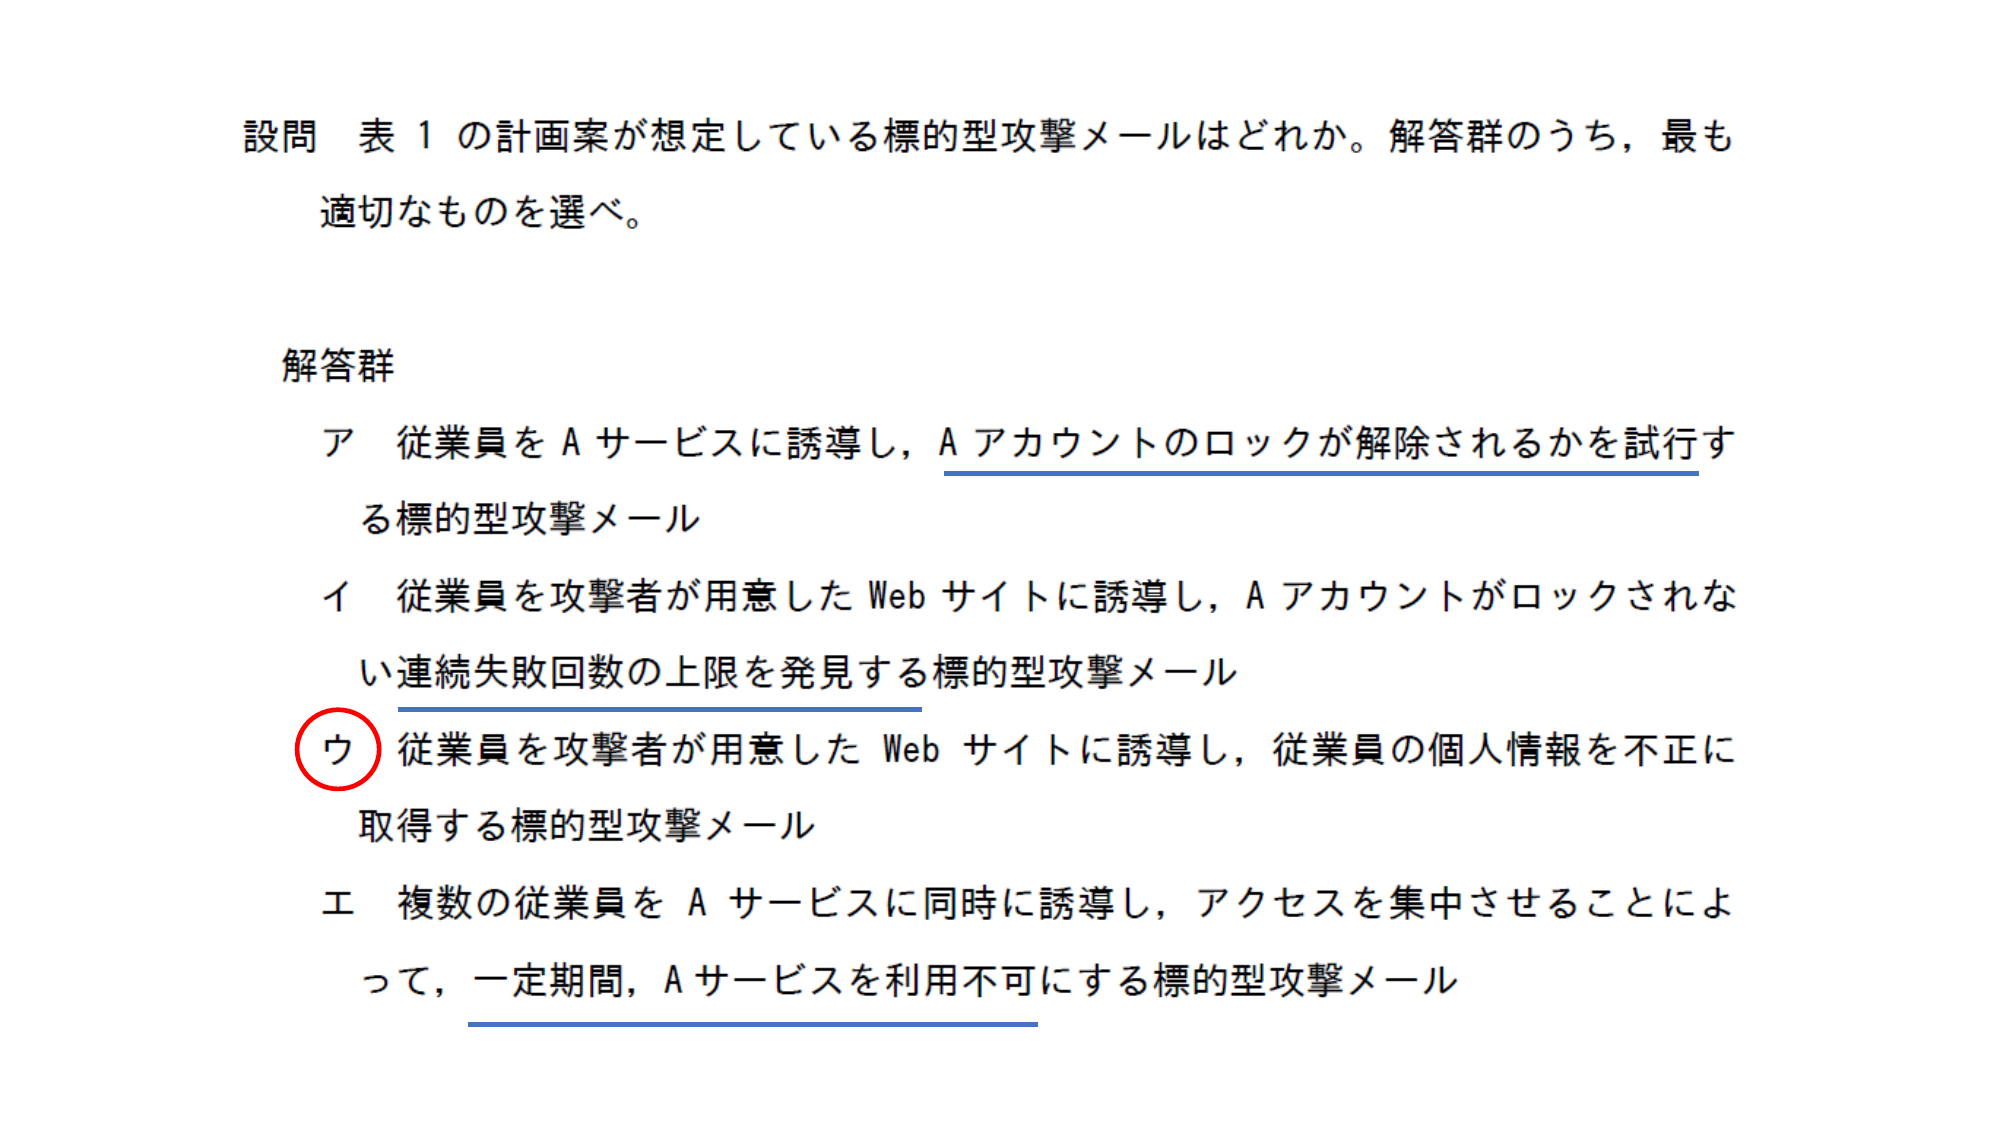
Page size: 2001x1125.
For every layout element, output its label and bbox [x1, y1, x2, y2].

picture [234, 93, 1765, 1032]
